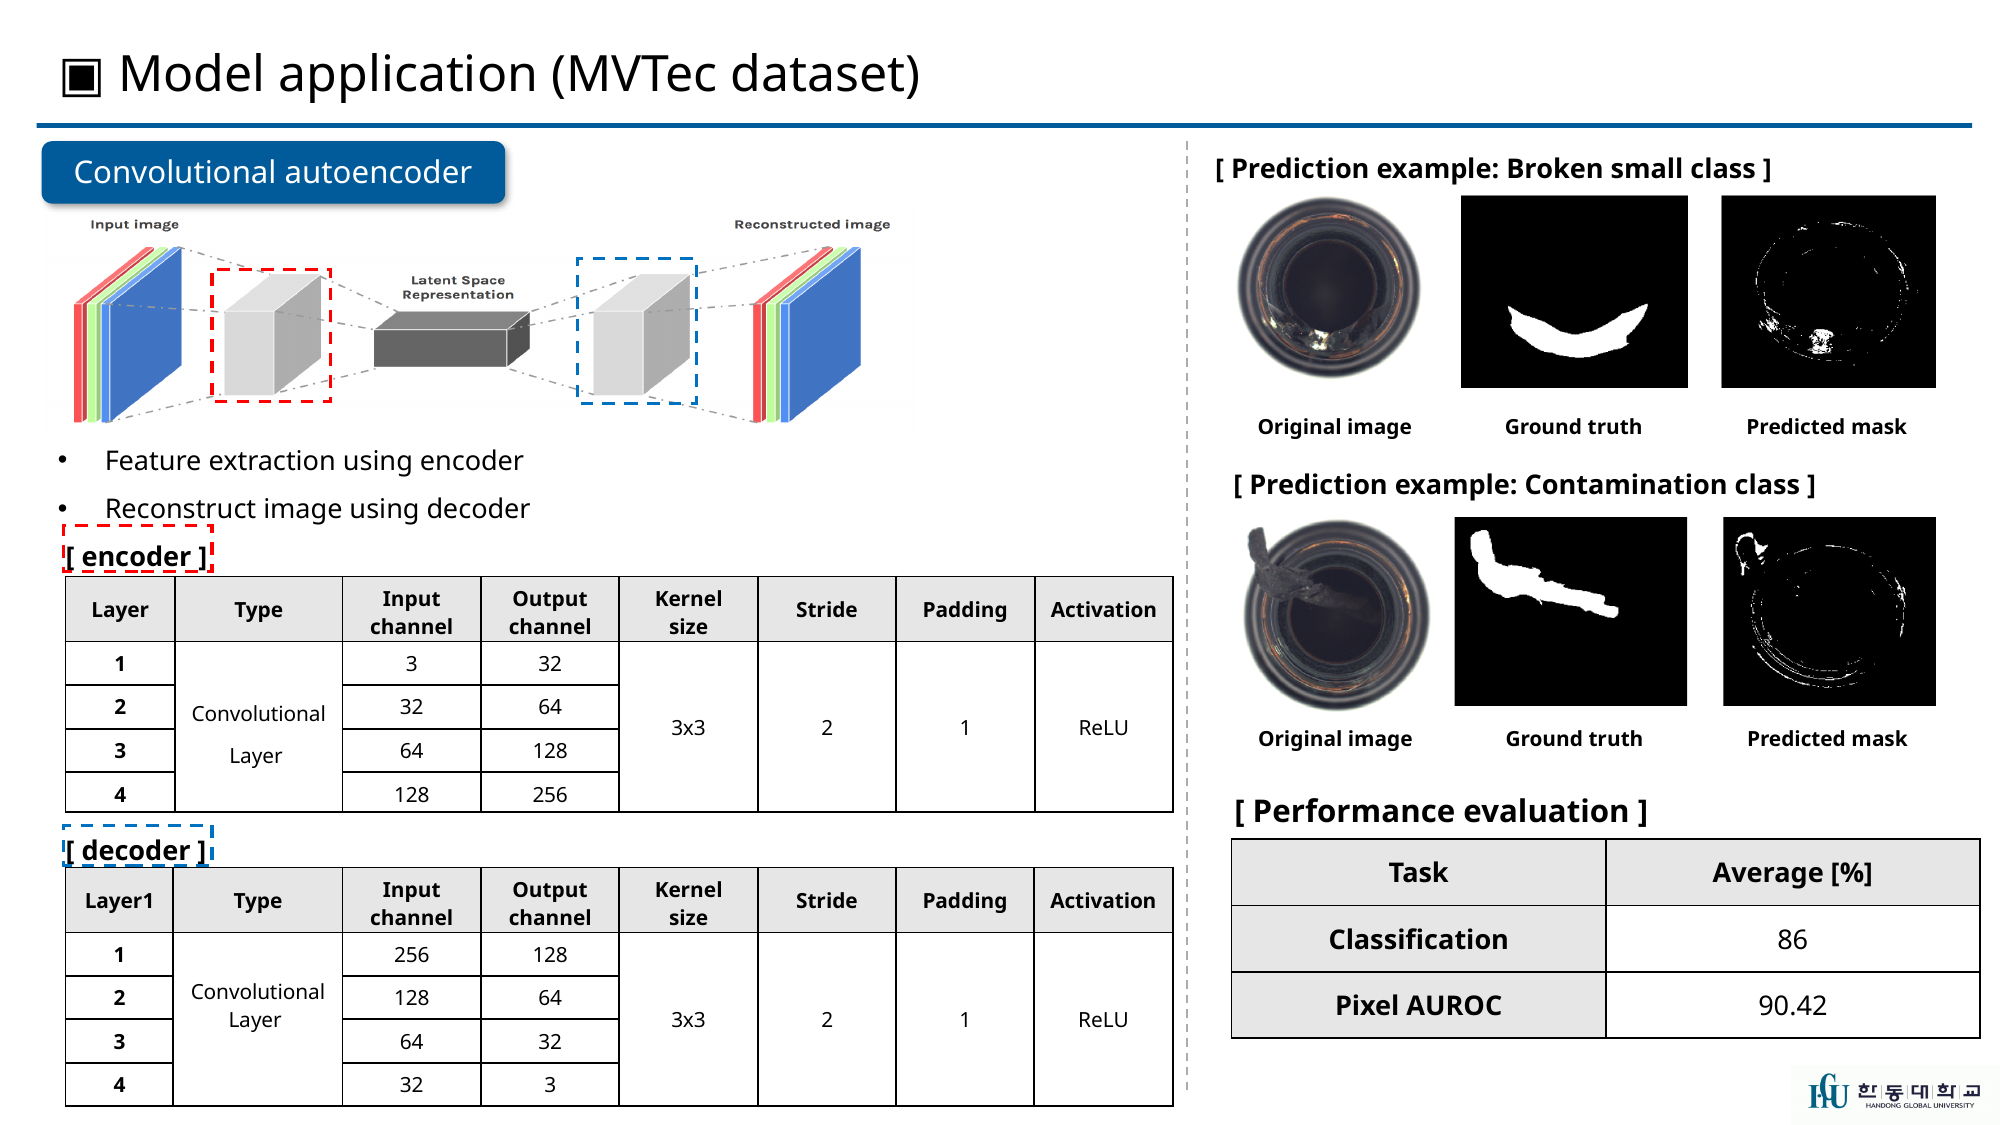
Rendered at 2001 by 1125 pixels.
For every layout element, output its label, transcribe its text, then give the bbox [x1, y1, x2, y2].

table_cell 64 [343, 730, 480, 771]
table_header Kernel size [620, 868, 757, 932]
table_cell 256 [343, 933, 480, 975]
text_box [ decoder ] [50, 809, 923, 874]
table_header Layer1 [66, 868, 172, 932]
text_box Original image [1219, 705, 1452, 758]
table_cell 256 [482, 773, 618, 809]
picture [43, 207, 916, 438]
table_cell 32 [343, 1064, 480, 1105]
table_cell 1 [897, 933, 1033, 1105]
table_cell 32 [482, 1020, 618, 1062]
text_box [1200, 127, 2000, 443]
table_cell 128 [482, 730, 618, 771]
table_cell 64 [343, 1020, 480, 1062]
table_cell 4 [66, 1064, 172, 1105]
text_box Convolutional autoencoder [41, 141, 506, 204]
table_cell 1 [66, 642, 174, 684]
table_cell 2 [759, 642, 895, 809]
table_header Padding [897, 577, 1034, 641]
table_cell 2 [66, 686, 174, 728]
table_cell Convolutional Layer [176, 642, 342, 809]
table_header Layer [66, 580, 174, 641]
table_header Input channel [343, 580, 480, 641]
table_header Activation [1036, 577, 1172, 641]
table_header Activation [1035, 868, 1172, 932]
table_cell 64 [482, 977, 618, 1018]
table_header Padding [897, 868, 1033, 932]
table_cell Pixel AUROC [1232, 973, 1605, 1037]
table_cell 128 [343, 977, 480, 1018]
table_cell 90.42 [1607, 973, 1979, 1037]
table_header Stride [759, 868, 895, 932]
table_cell 2 [66, 977, 172, 1018]
picture [1225, 512, 1688, 729]
text_box [ Prediction example: Contamination class ] [1218, 444, 2000, 508]
table_cell 1 [66, 933, 172, 975]
table_cell 128 [343, 773, 480, 809]
table_header Stride [759, 580, 895, 641]
table_cell 128 [482, 933, 618, 975]
table_cell Classification [1232, 906, 1605, 971]
table_header Average [%] [1607, 840, 1979, 905]
table_header Kernel size [620, 580, 757, 641]
text_box [63, 524, 213, 573]
table_cell ReLU [1036, 642, 1172, 811]
table_header Output channel [482, 868, 618, 932]
table_cell Convolutional Layer [174, 933, 342, 1105]
text_box [ encoder ] [50, 516, 923, 580]
text_box Ground truth [1463, 712, 1686, 758]
table_cell 32 [343, 686, 480, 728]
text_box Feature extraction using encoder Reconstruct image using decoder [43, 438, 916, 532]
text_box [ Performance evaluation ] [1219, 765, 2000, 837]
table_header Type [174, 868, 342, 932]
table_header Task [1232, 840, 1605, 905]
table_cell 4 [66, 773, 174, 809]
table_cell 1 [897, 642, 1034, 811]
picture [1791, 1065, 2000, 1125]
text_box ▣ Model application (MVTec dataset) [43, 33, 1029, 109]
table_cell 3 [343, 642, 480, 684]
text_box Predicted mask [1716, 705, 1939, 758]
table_cell 3x3 [620, 642, 757, 809]
table_cell ReLU [1035, 933, 1172, 1105]
table_header Type [176, 580, 342, 641]
table_header Output channel [482, 580, 618, 641]
table_cell 3 [66, 730, 174, 771]
table_cell 3 [482, 1064, 618, 1105]
table_cell 64 [482, 686, 618, 728]
table_cell 32 [482, 642, 618, 684]
table_cell 3 [66, 1020, 172, 1062]
table_cell 2 [759, 933, 895, 1105]
text_box [63, 824, 213, 867]
table_cell 86 [1607, 906, 1979, 971]
picture [1723, 517, 1943, 712]
table_header Input channel [343, 868, 480, 932]
table_cell 3x3 [620, 933, 757, 1105]
